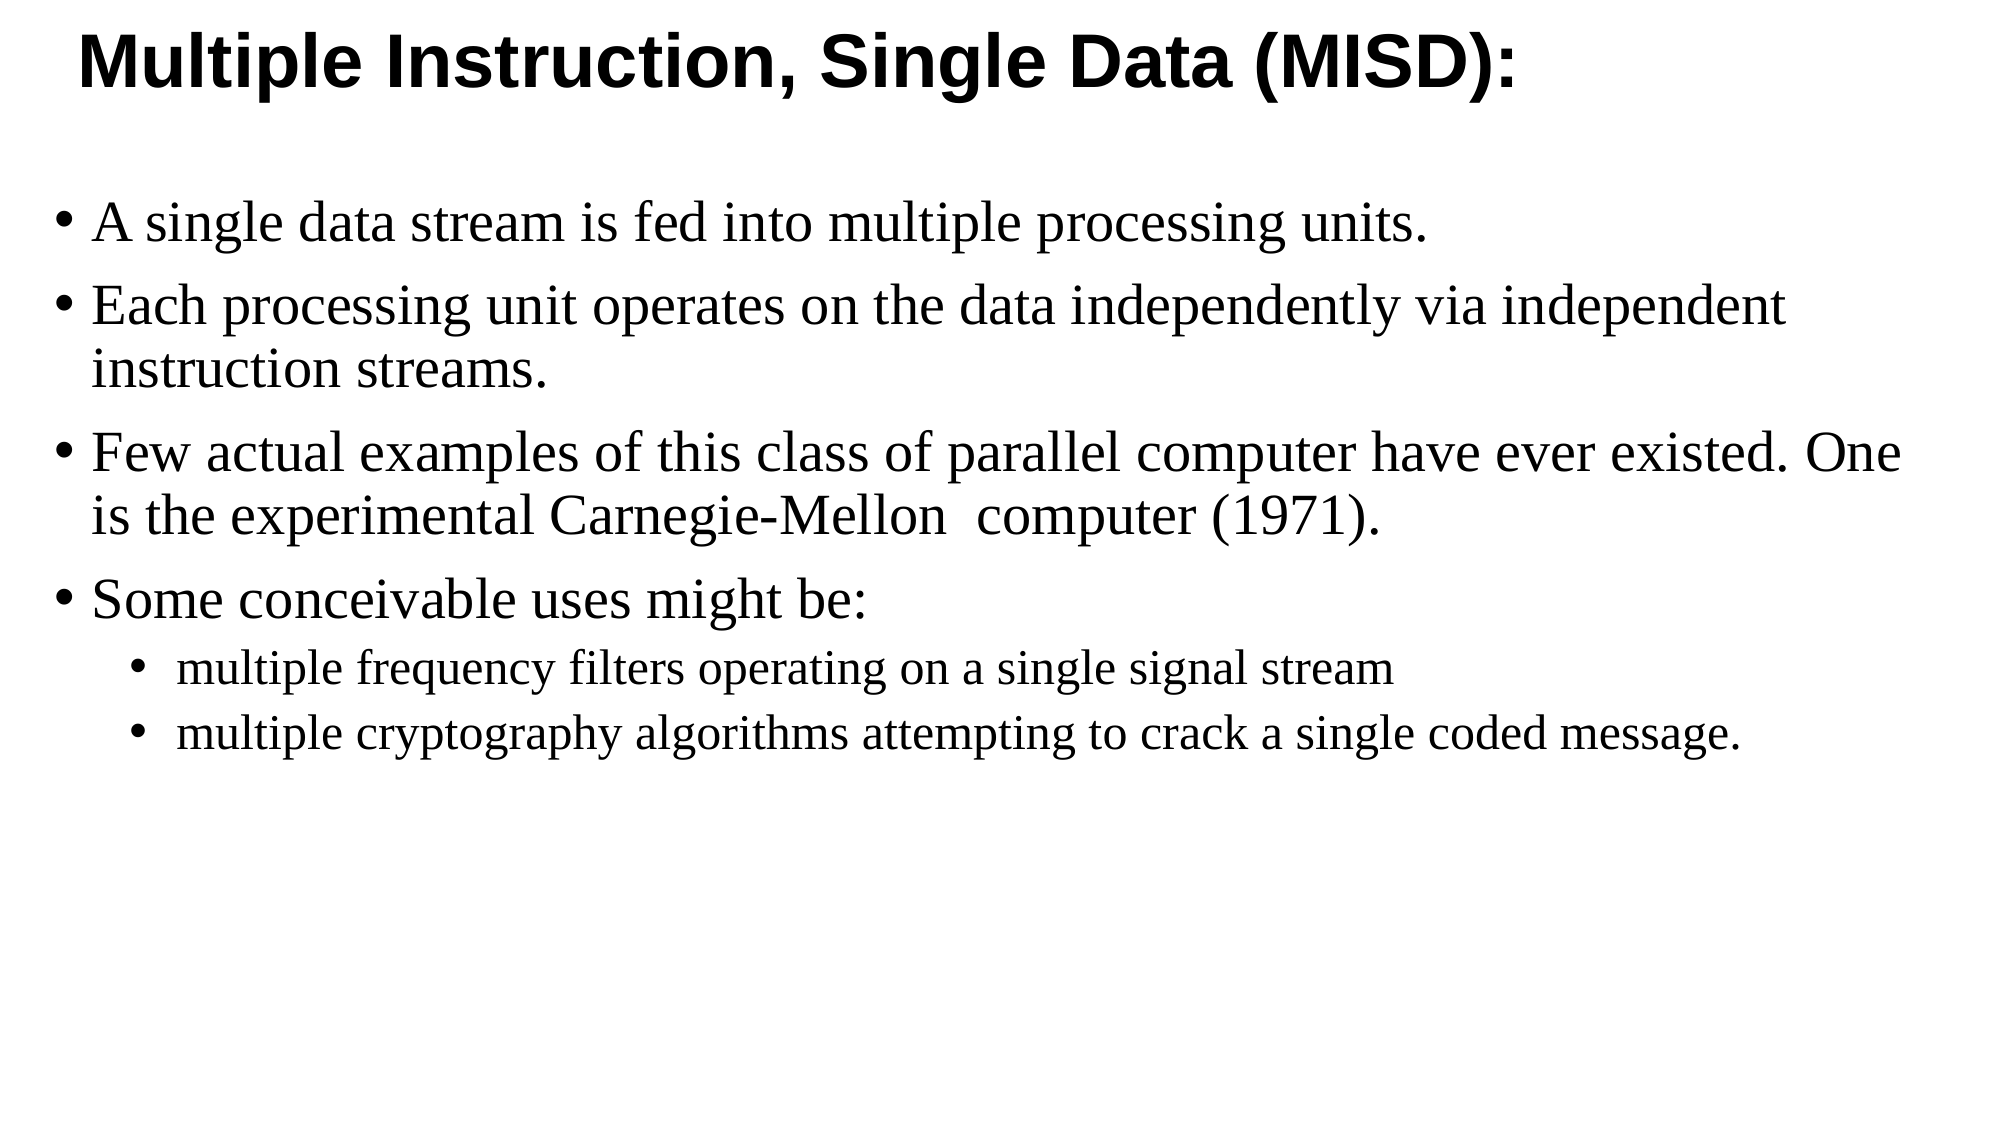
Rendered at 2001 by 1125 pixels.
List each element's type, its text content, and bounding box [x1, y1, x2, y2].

text_box Multiple Instruction, Single Data (MISD): [62, 14, 1967, 112]
text_box A single data stream is fed into multiple processing units. Each processing unit operates on the data independently via independent instruction streams. Few actual examples of this class of parallel computer have ever existed. One is the experimental Carnegie-Mellon computer (1971). Some conceivable uses might be: multiple frequency filters operating on a single signal stream multiple cryptography algorithms attempting to crack a single coded message. [39, 183, 1927, 1049]
